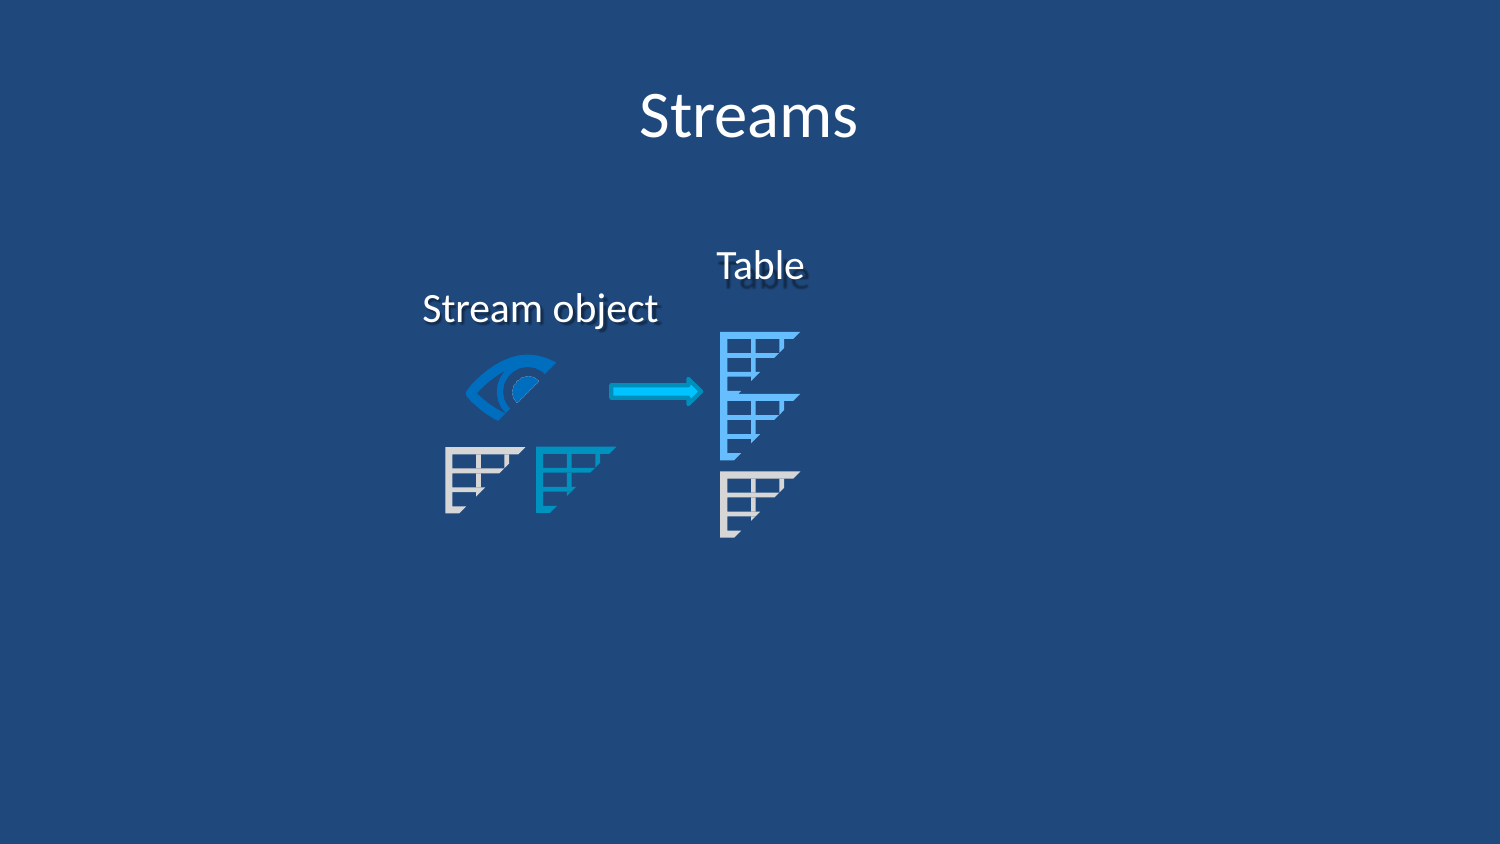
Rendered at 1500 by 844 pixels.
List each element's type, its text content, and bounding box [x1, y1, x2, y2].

text_box [445, 468, 505, 514]
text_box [396, 233, 838, 461]
text_box [720, 471, 801, 538]
title Streams [637, 68, 863, 212]
text_box [536, 468, 595, 513]
